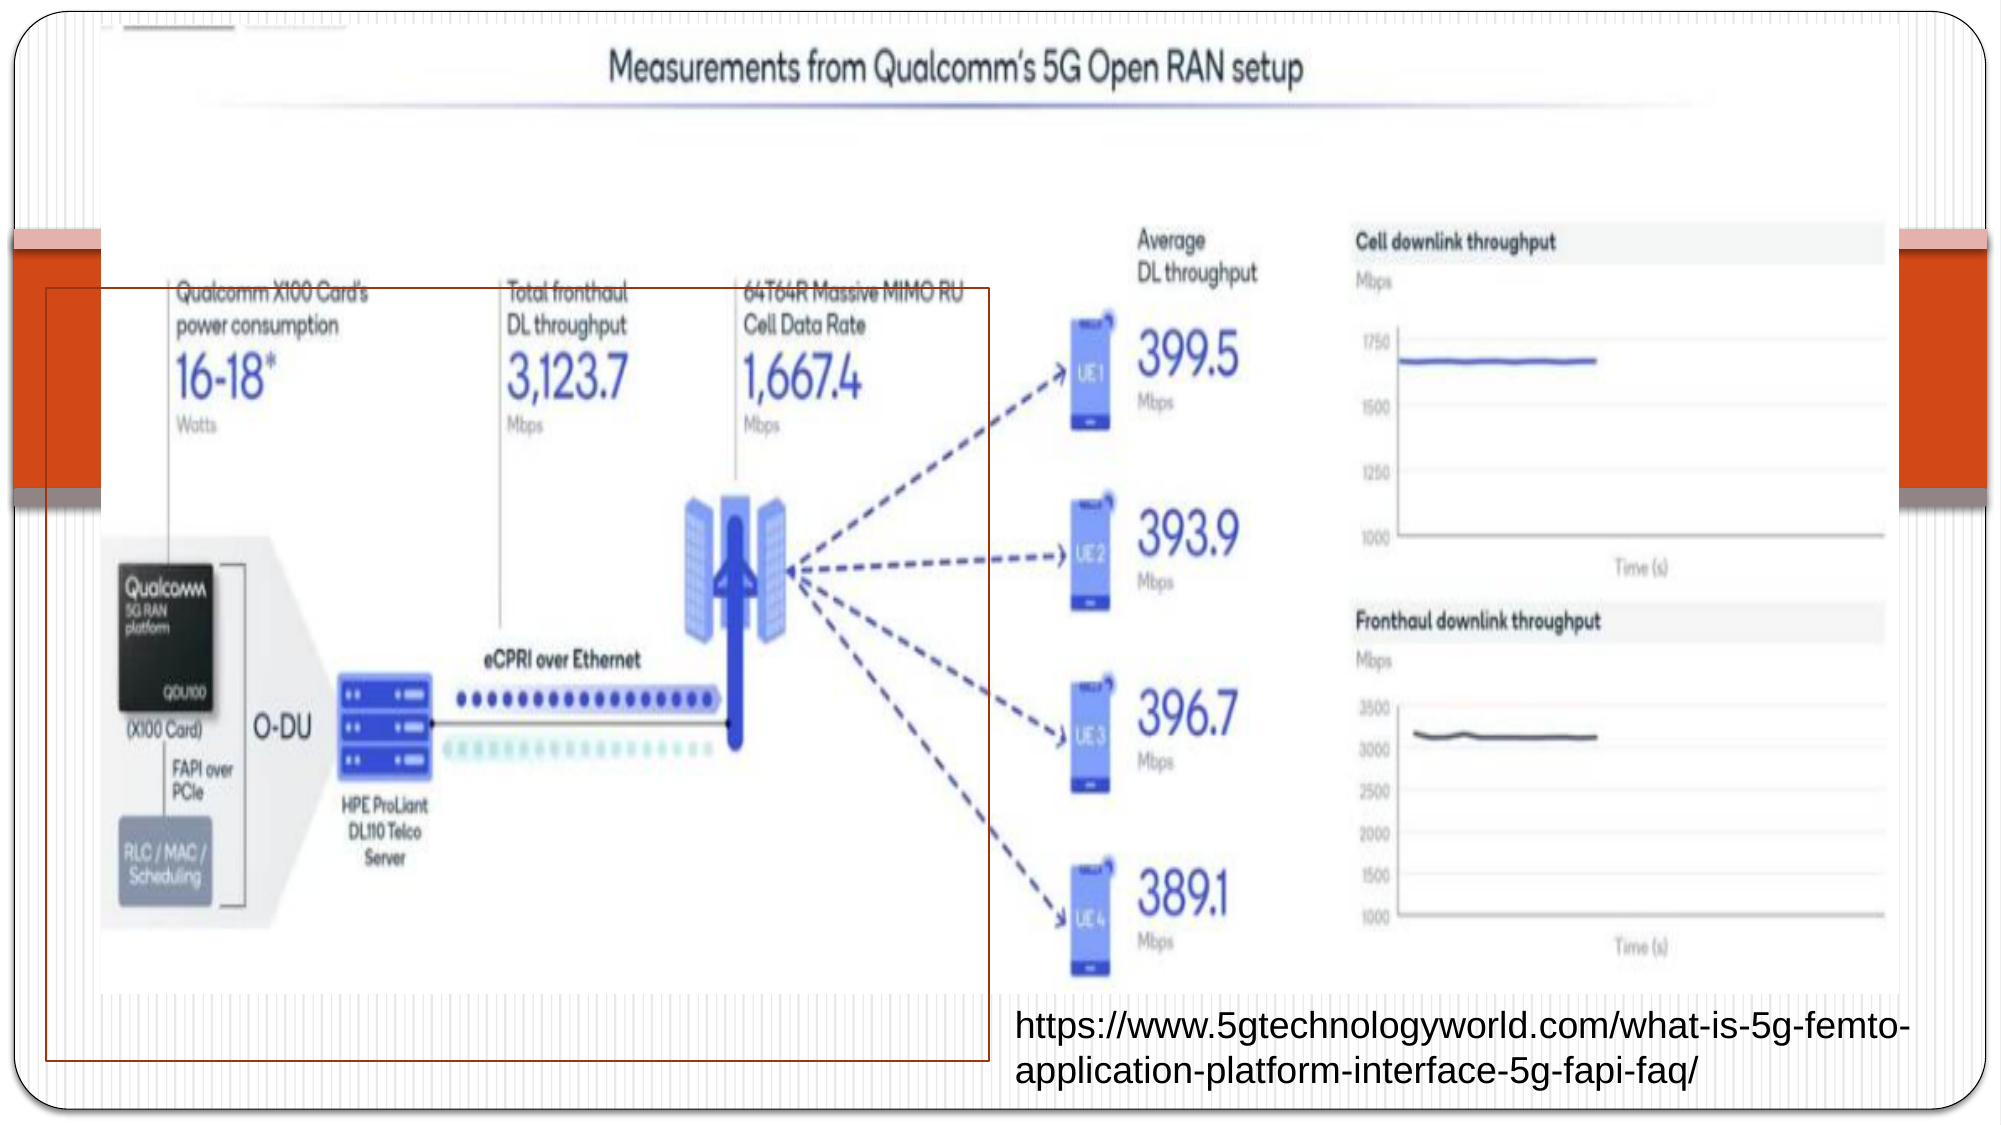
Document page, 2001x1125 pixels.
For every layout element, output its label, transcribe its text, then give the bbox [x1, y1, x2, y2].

text_box [45, 287, 990, 1062]
picture [15, 12, 1985, 1108]
text_box https://www.5gtechnologyworld.com/what-is-5g-femto-application-platform-interface-5g-fapi-faq/ [999, 993, 2000, 1098]
